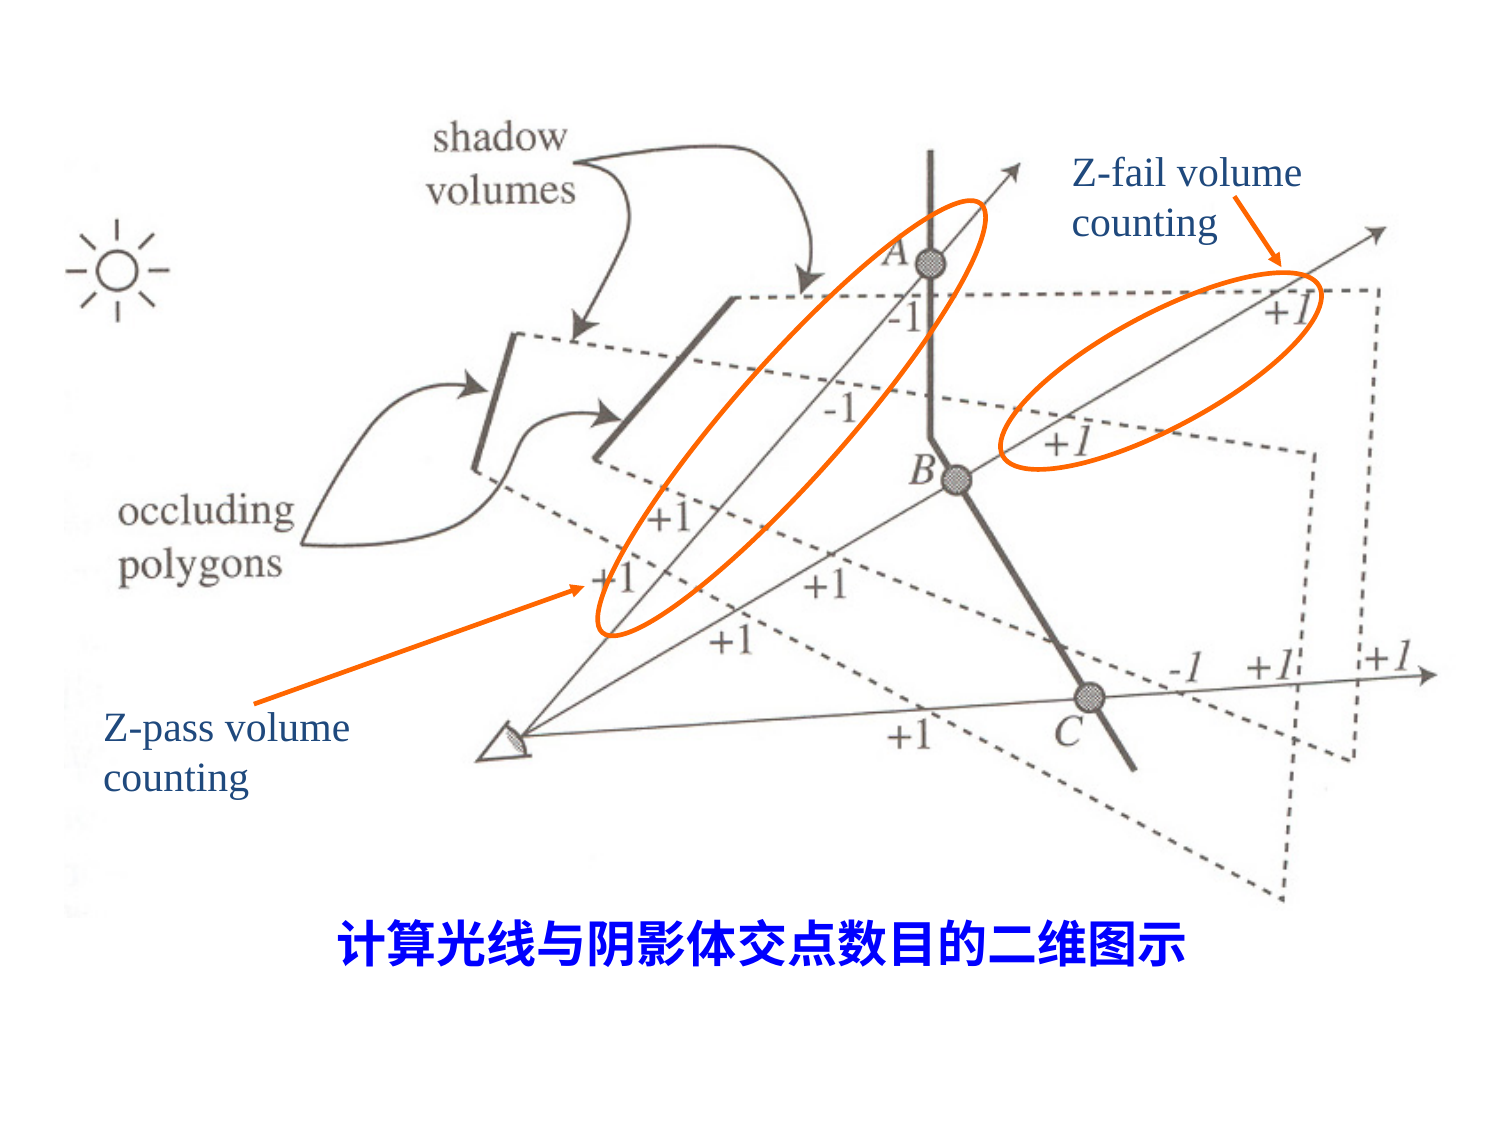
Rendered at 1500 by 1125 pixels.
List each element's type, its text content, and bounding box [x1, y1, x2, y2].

text_box 计算光线与阴影体交点数目的二维图示 [147, 926, 1376, 980]
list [64, 101, 1460, 918]
